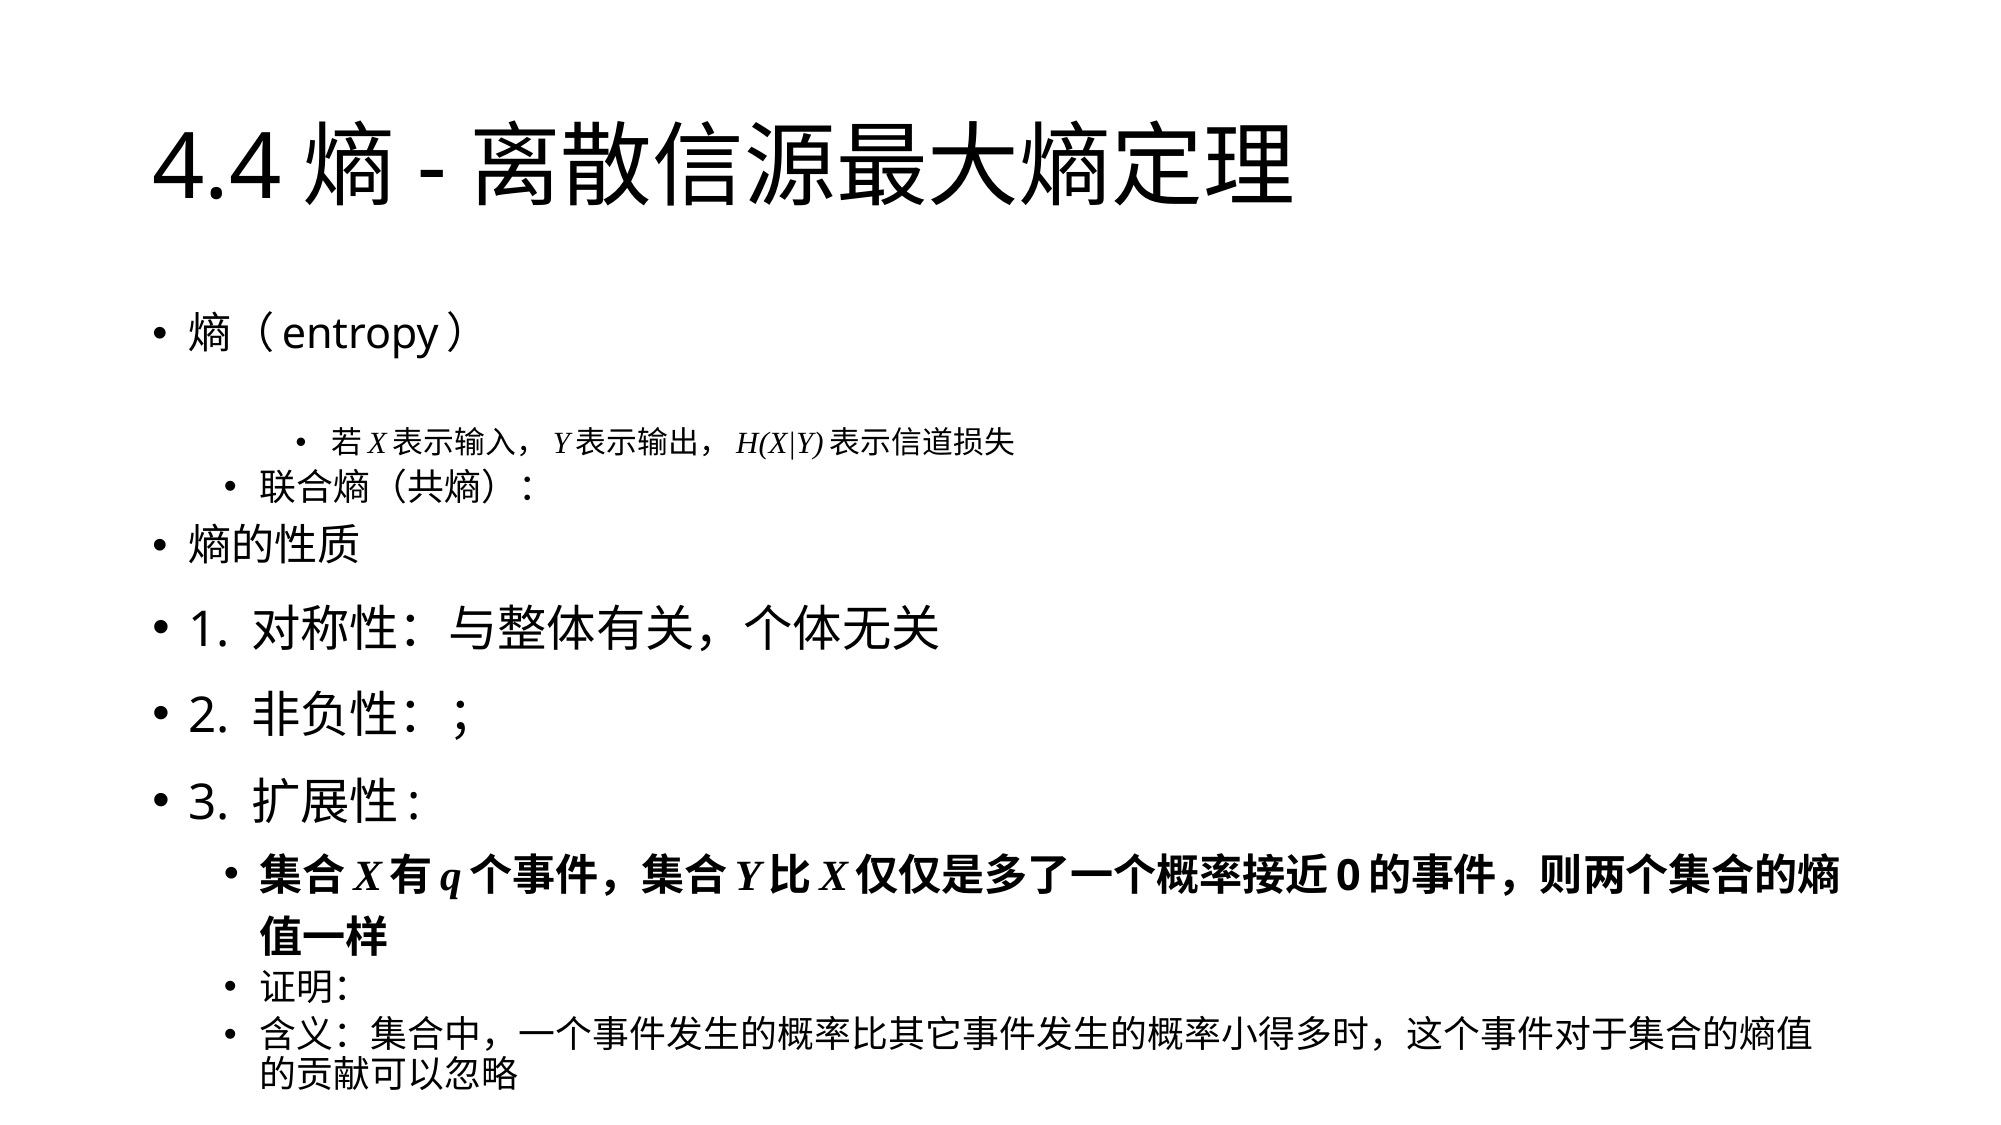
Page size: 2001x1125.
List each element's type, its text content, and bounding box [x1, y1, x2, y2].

title 4.4熵-离散信源最大熵定理 [137, 59, 1863, 278]
